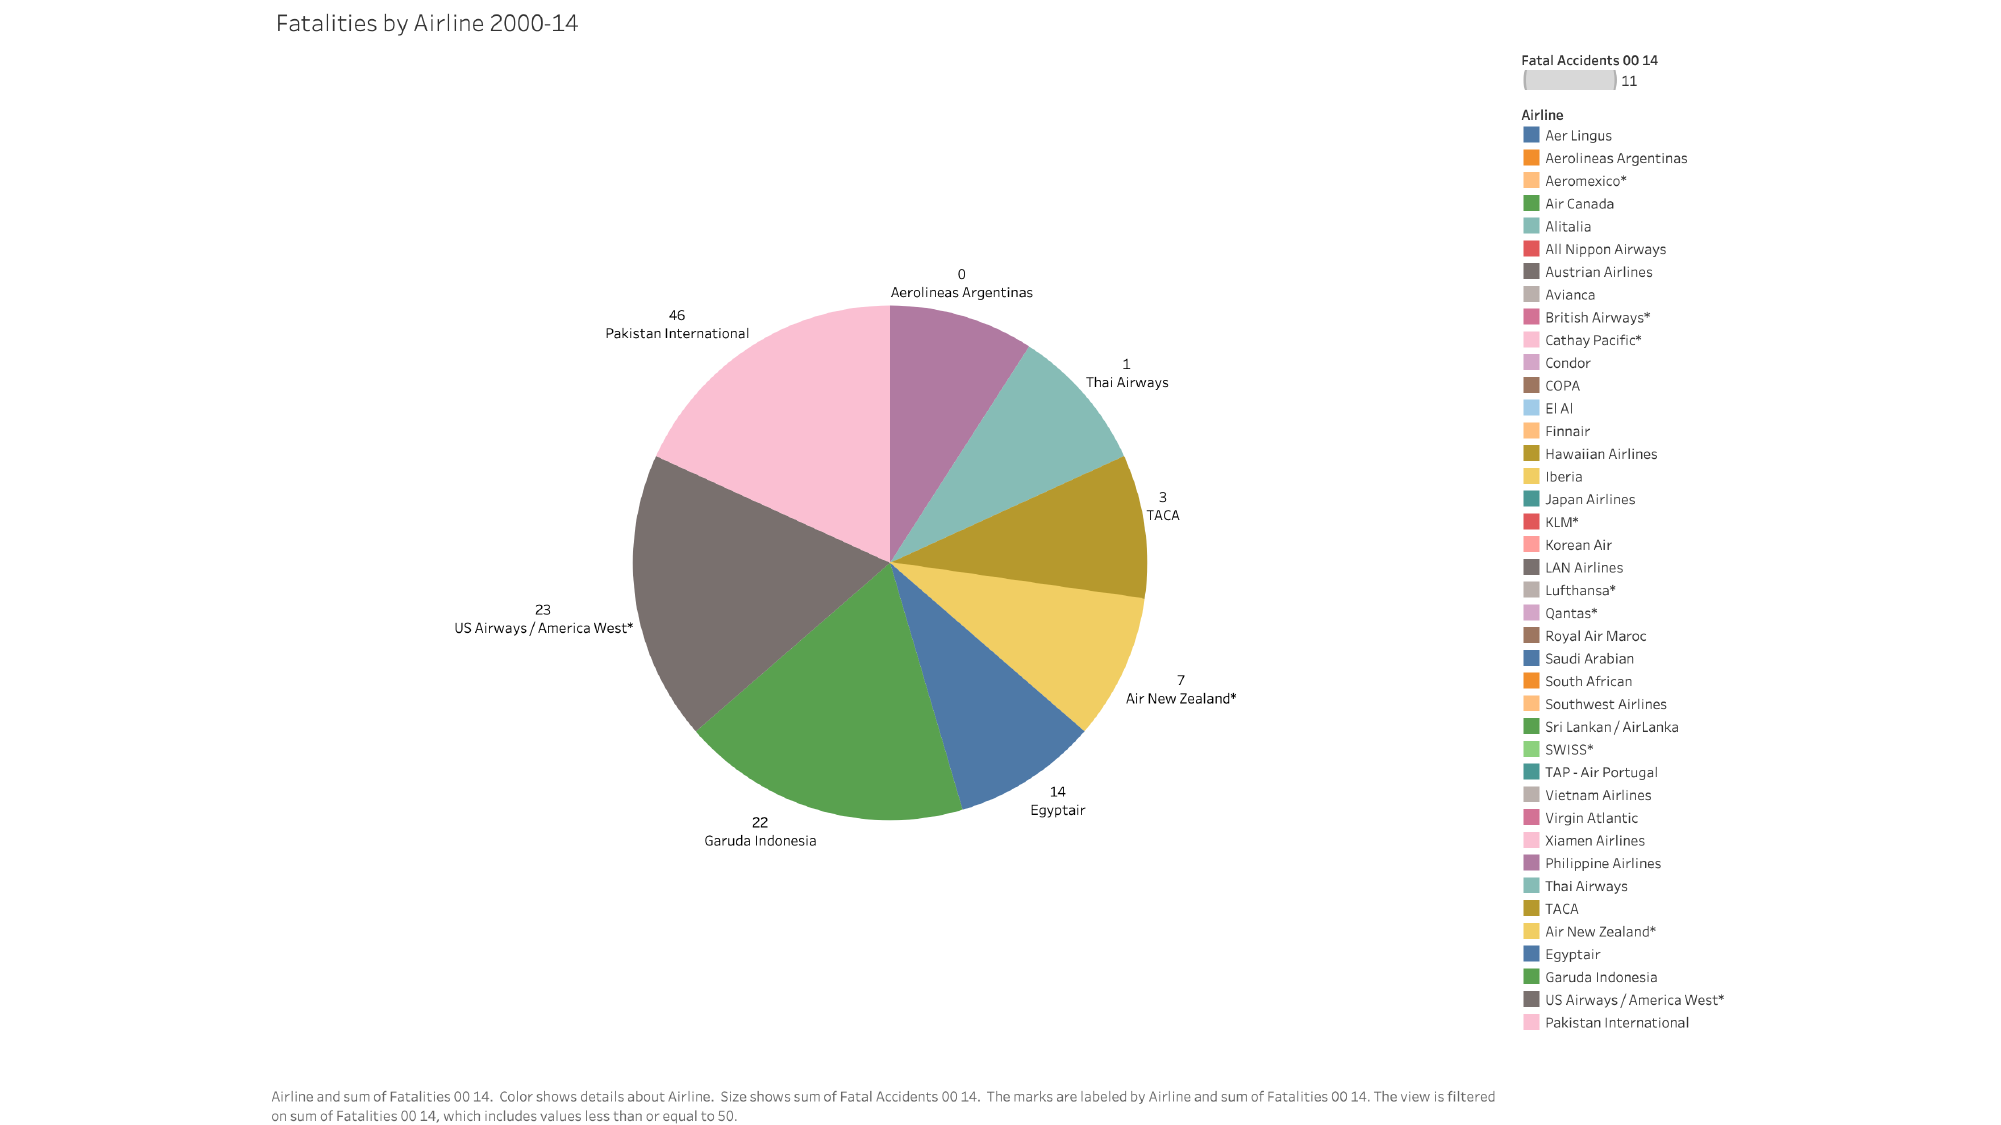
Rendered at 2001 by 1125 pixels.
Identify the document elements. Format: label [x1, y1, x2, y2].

picture [270, 0, 1729, 1125]
